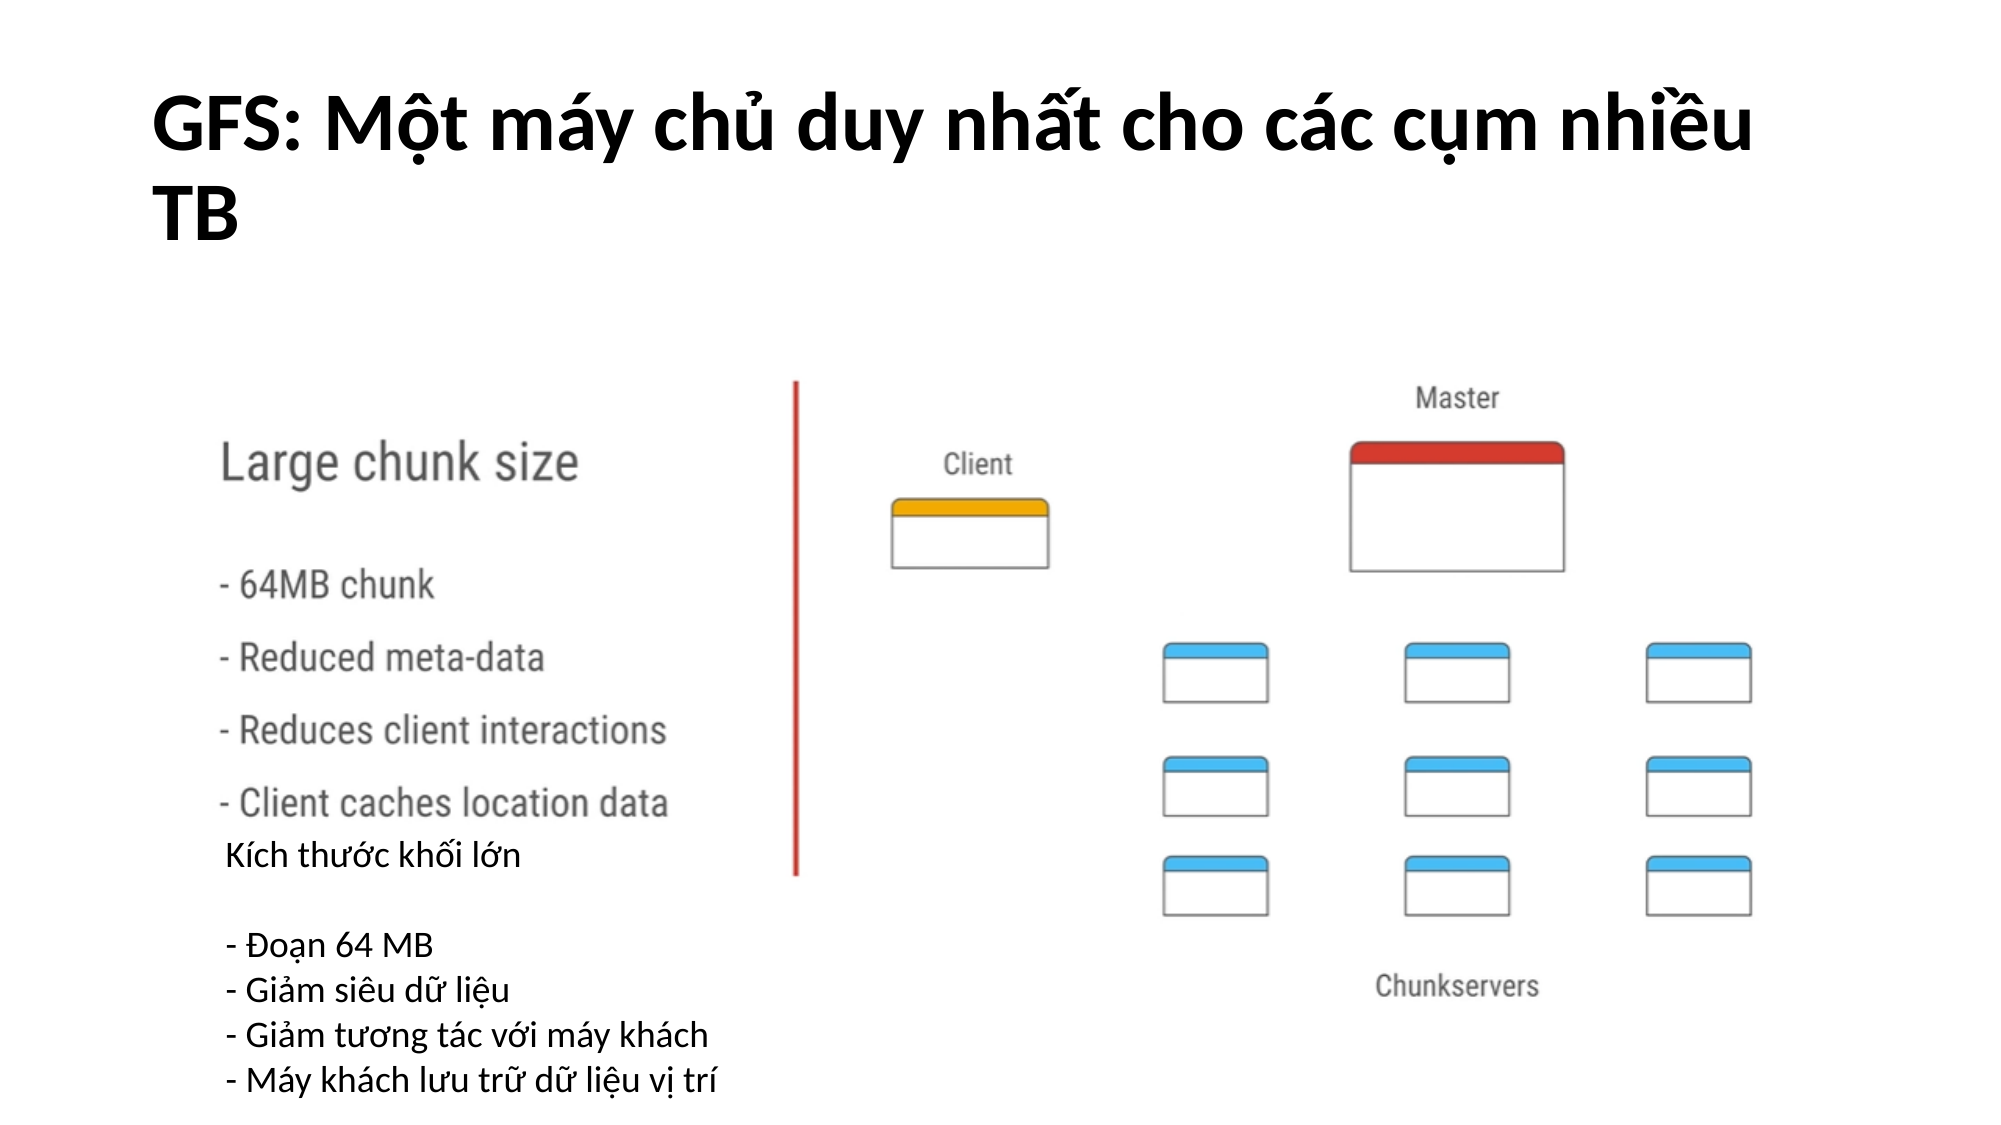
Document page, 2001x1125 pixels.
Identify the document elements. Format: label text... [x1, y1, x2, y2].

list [210, 302, 1790, 1011]
text_box Kích thước khối lớn - Đoạn 64 MB - Giảm siêu dữ liệu - Giảm tương tác với máy khách - Máy khách lưu trữ dữ liệu vị trí [210, 1011, 1211, 1108]
title GFS: Một máy chủ duy nhất cho các cụm nhiều TB [137, 59, 1863, 278]
